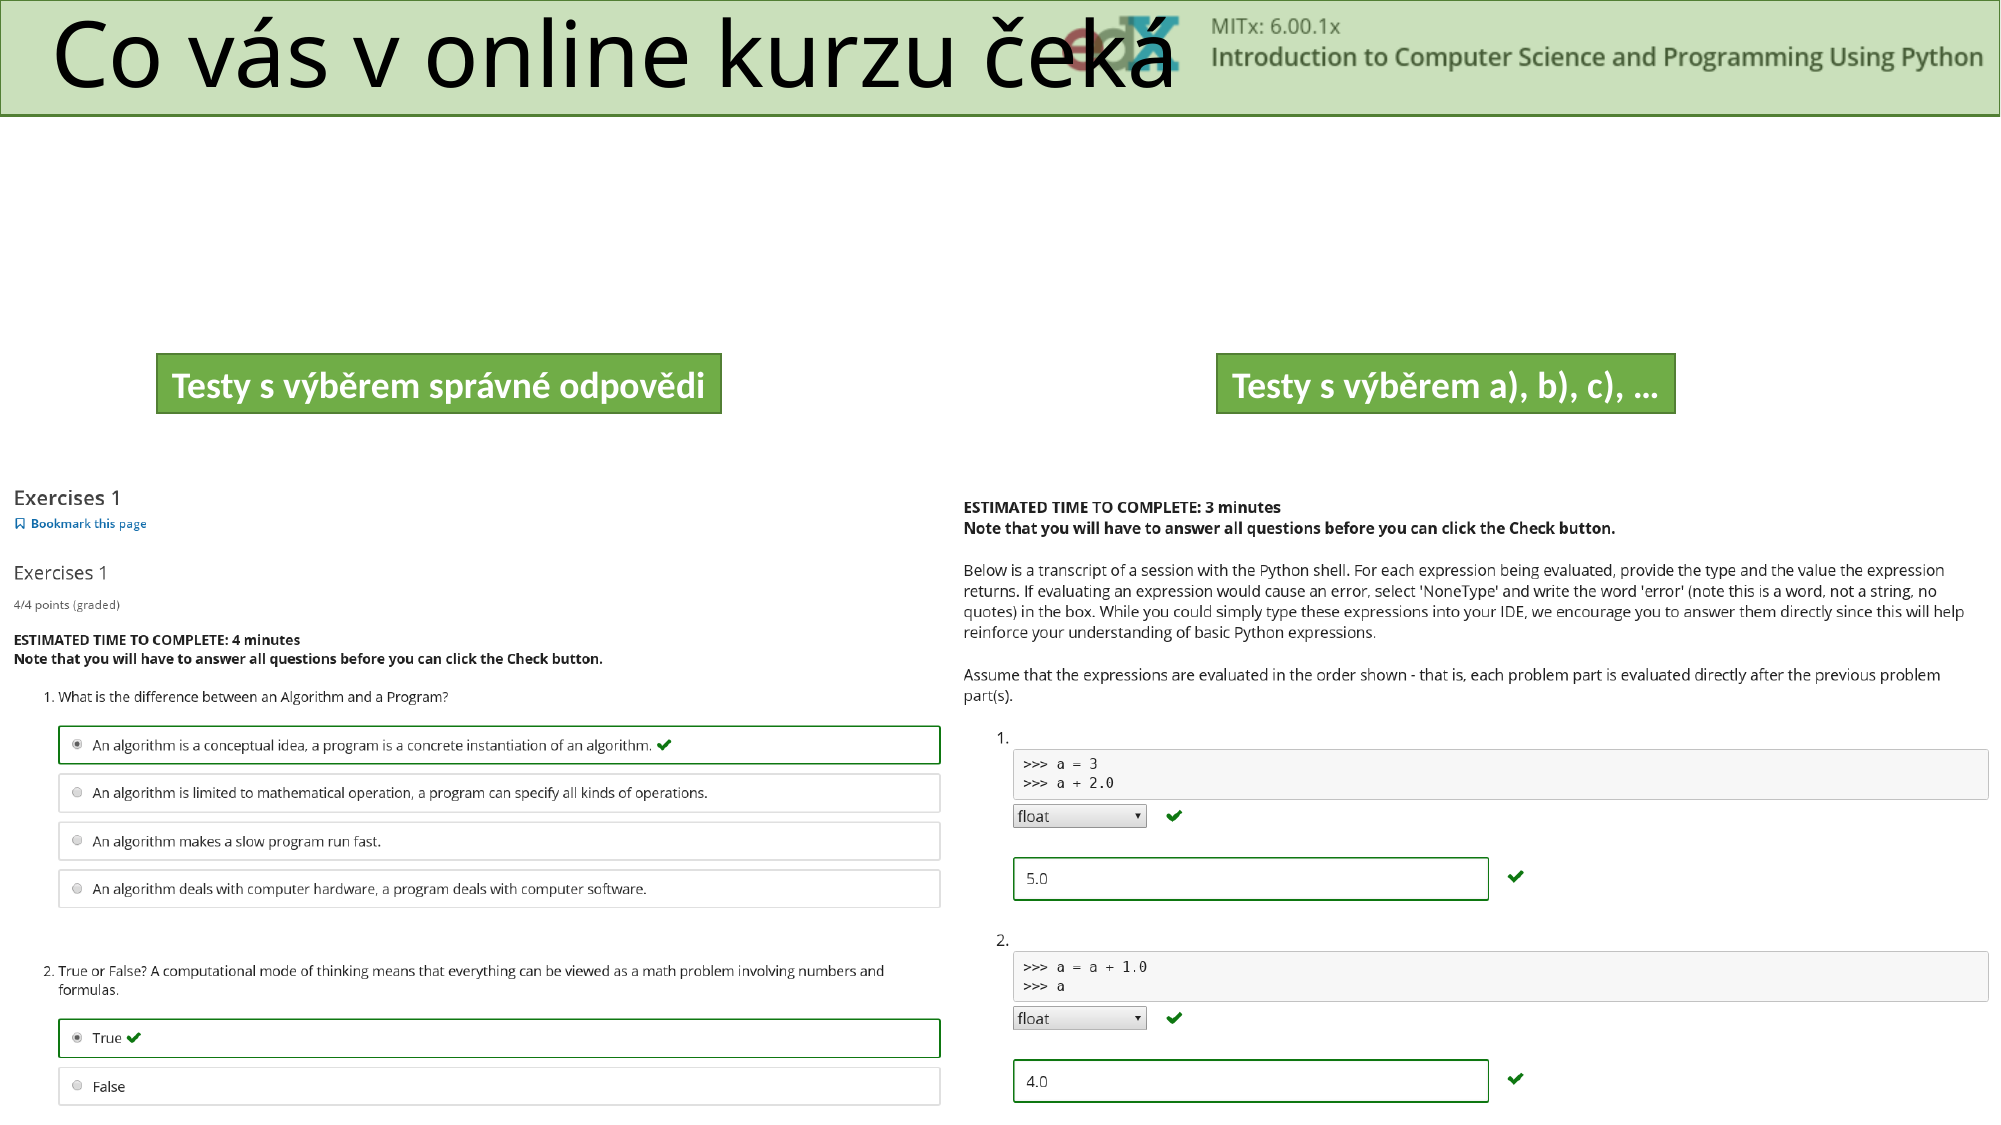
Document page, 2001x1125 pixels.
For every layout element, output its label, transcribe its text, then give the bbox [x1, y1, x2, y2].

picture [0, 476, 2000, 1125]
text_box Testy s výběrem správné odpovědi [156, 353, 722, 414]
text_box Testy s výběrem a), b), c), … [1216, 353, 1676, 414]
title Co vás v online kurzu čeká [35, 0, 1761, 116]
